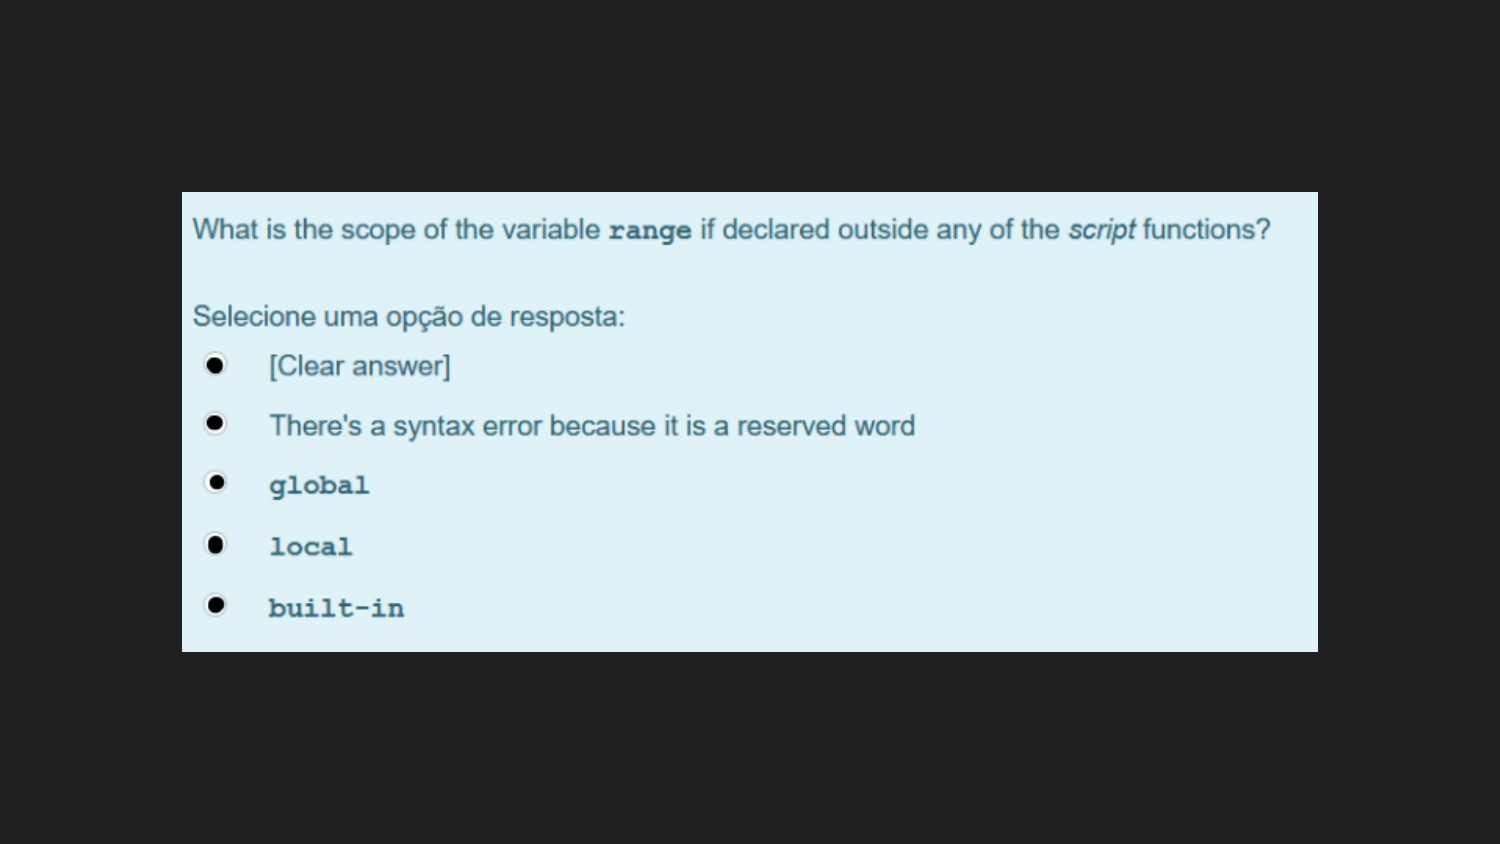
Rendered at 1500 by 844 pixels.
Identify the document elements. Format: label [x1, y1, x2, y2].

picture [182, 191, 1318, 652]
